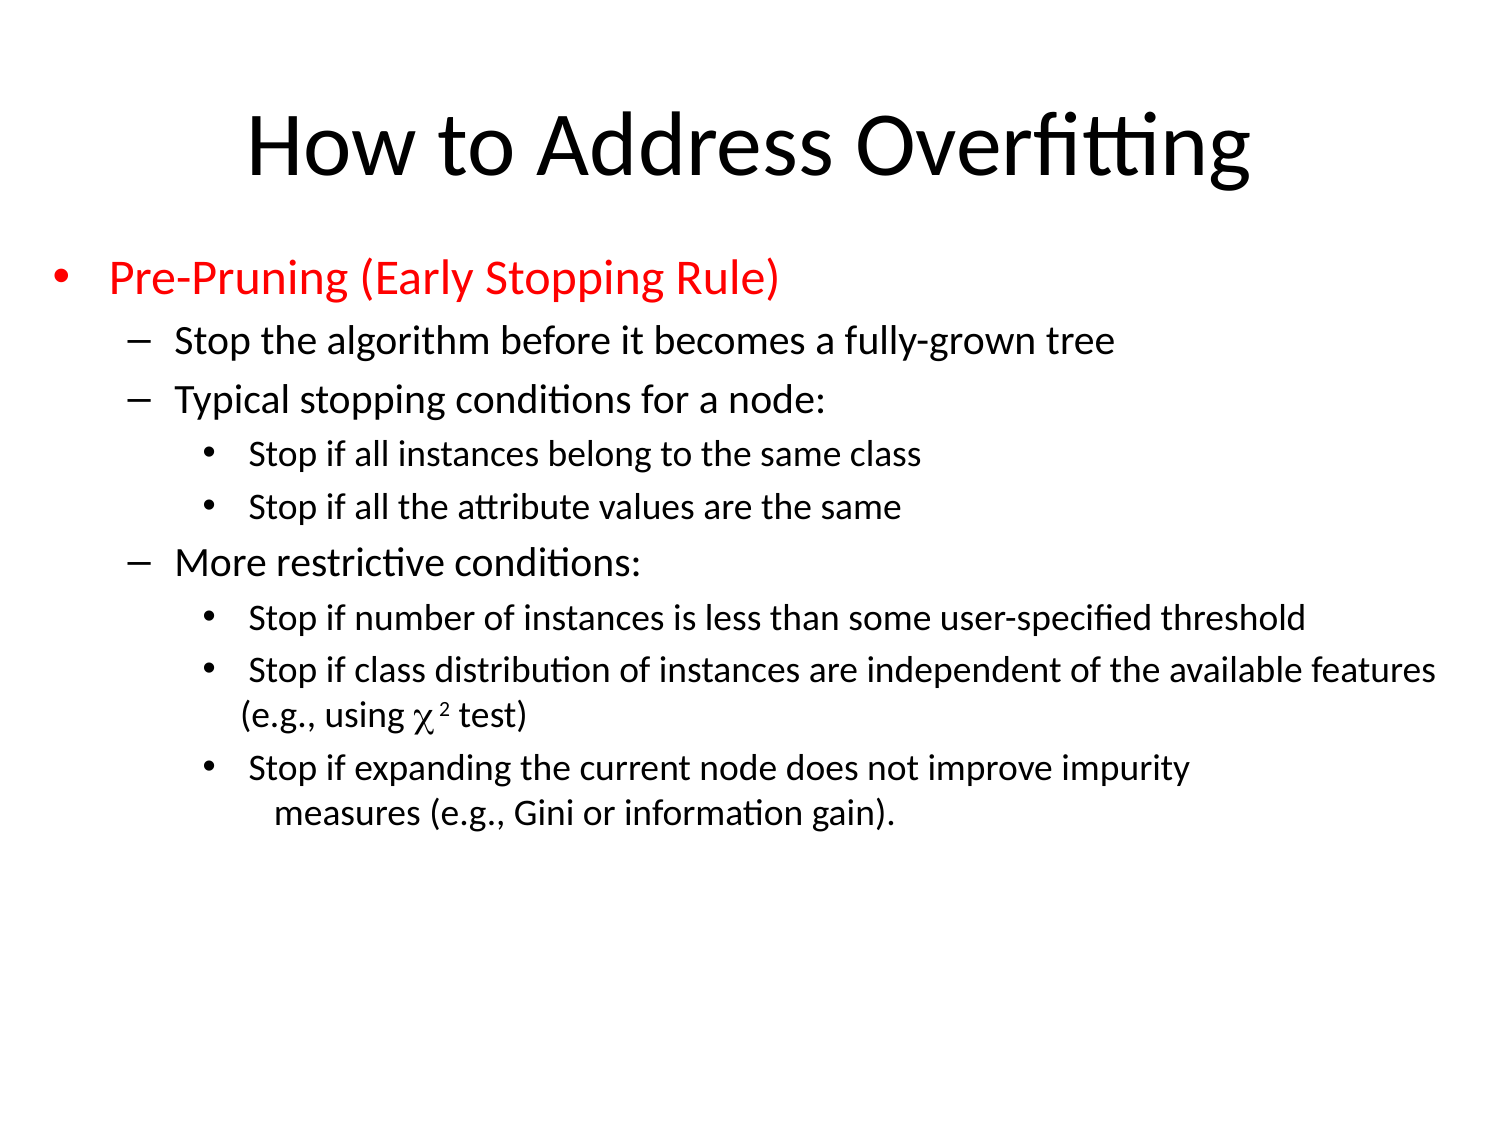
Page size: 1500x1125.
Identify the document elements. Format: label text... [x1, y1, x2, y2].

title How to Address Overfitting [75, 45, 1425, 233]
list Pre-Pruning (Early Stopping Rule) Stop the algorithm before it becomes a fully-grown tree Typical stopping conditions for a node: Stop if all instances belong to the same class Stop if all the attribute values are the same More restrictive conditions: Stop if number of instances is less than some user-specified threshold Stop if class distribution of instances are independent of the available features (e.g., using  2 test) Stop if expanding the current node does not improve impurity measures (e.g., Gini or information gain). [37, 237, 1475, 1088]
